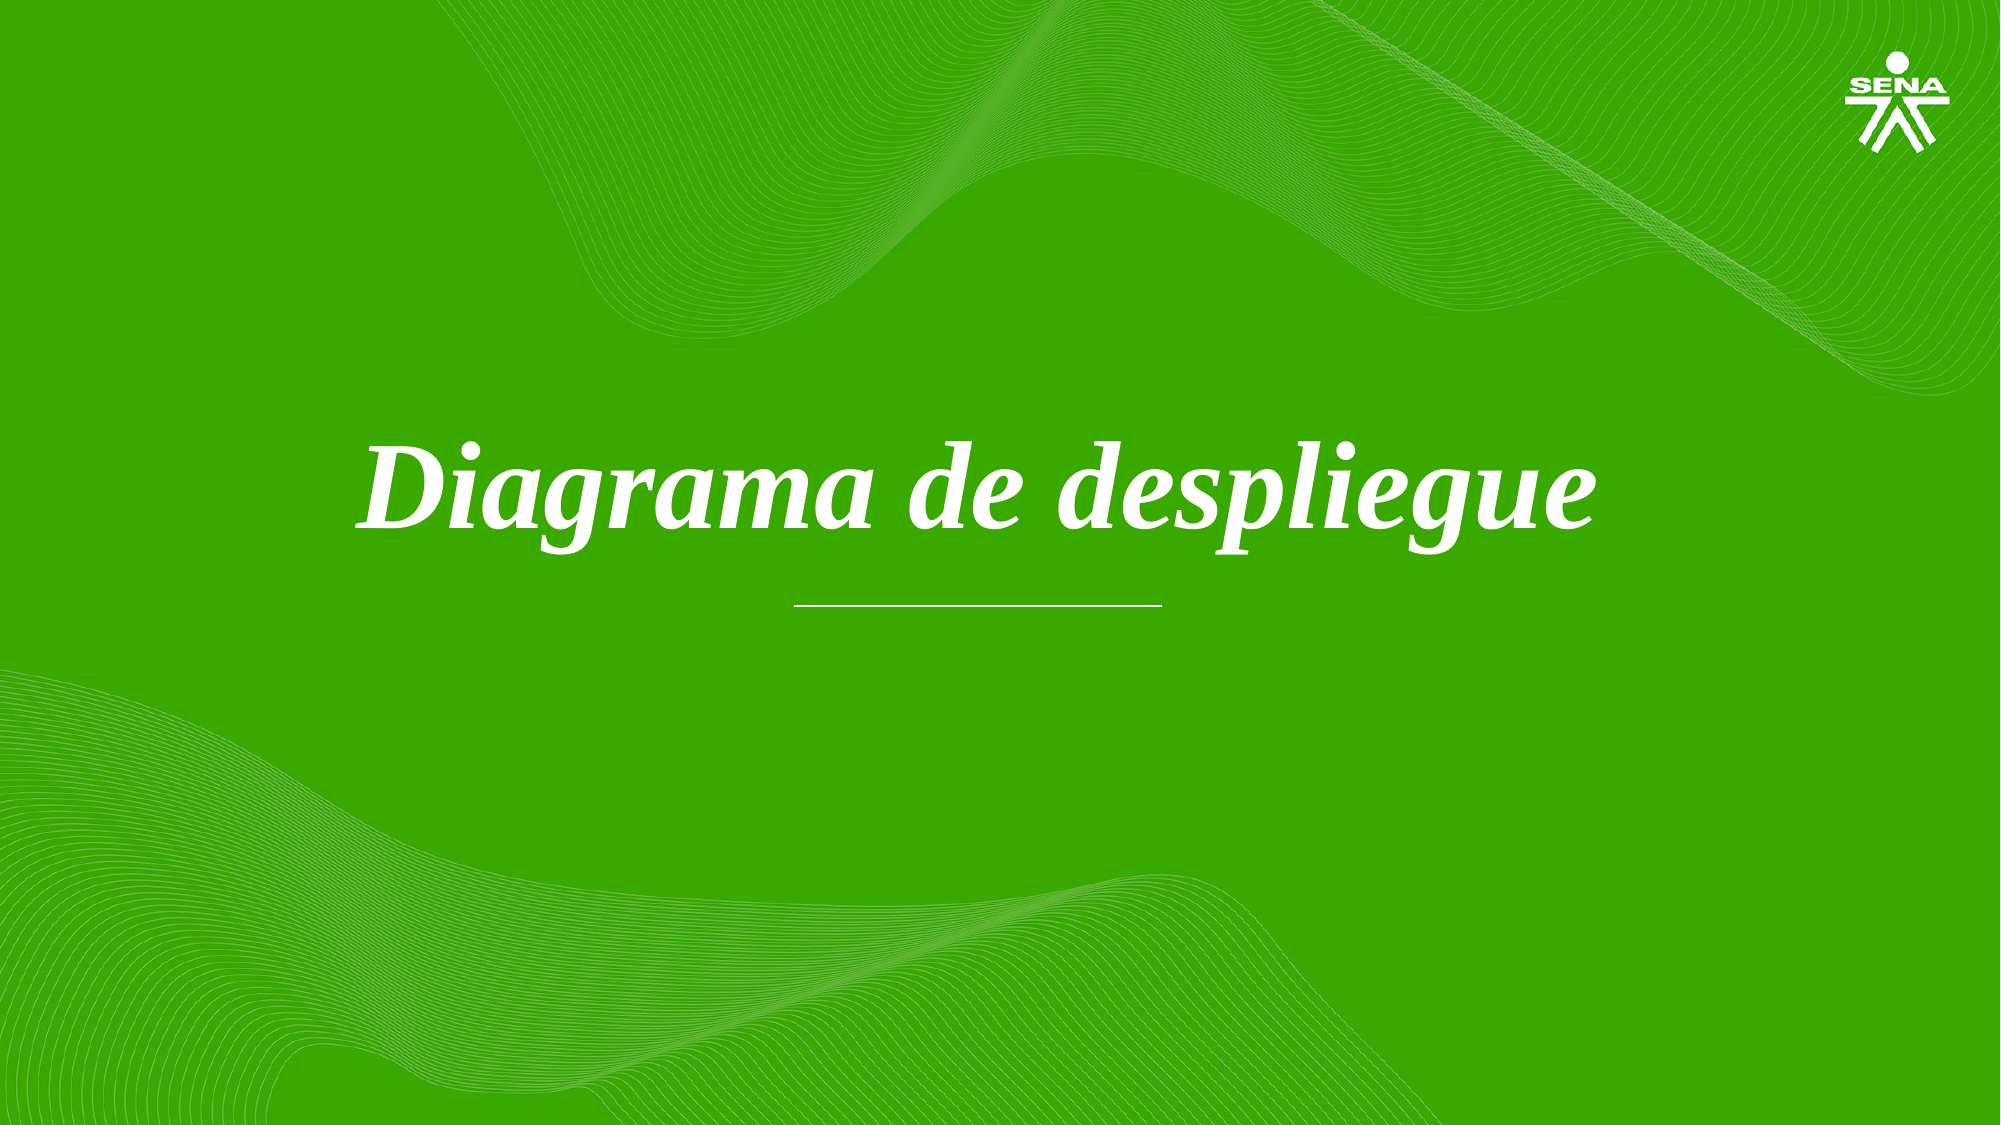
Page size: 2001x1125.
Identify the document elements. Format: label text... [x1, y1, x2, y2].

picture [0, 0, 2001, 1125]
text_box Diagrama de despliegue [341, 395, 1615, 711]
